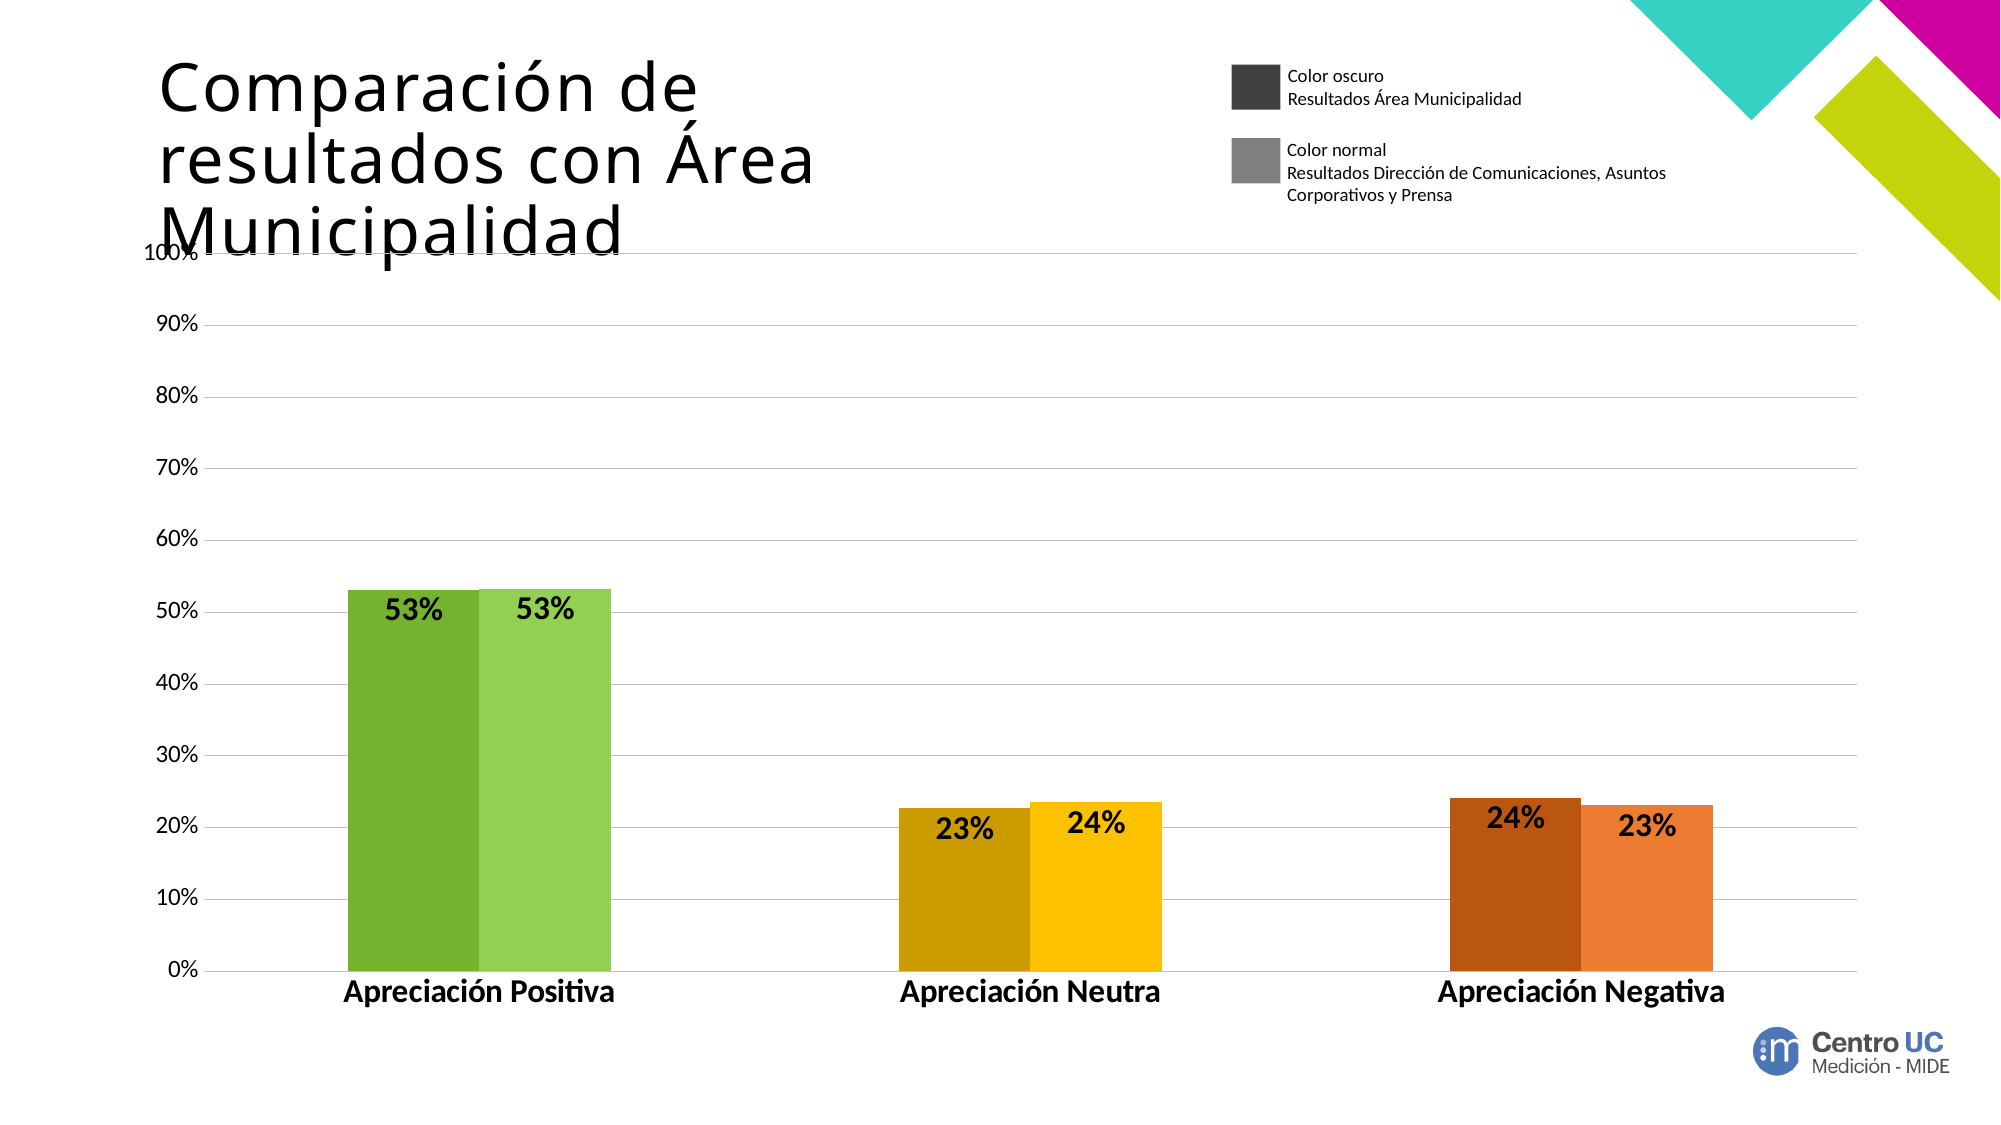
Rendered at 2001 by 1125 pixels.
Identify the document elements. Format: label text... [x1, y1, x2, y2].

picture [1753, 1025, 1951, 1077]
title Comparación de resultados con Área Municipalidad [158, 54, 1047, 155]
text_box [1231, 64, 1273, 111]
chart [107, 225, 1893, 1027]
text_box [1231, 137, 1272, 184]
text_box Color normal Resultados Dirección de Comunicaciones, Asuntos Corporativos y Prensa [1272, 130, 1751, 213]
text_box Color oscuro Resultados Área Municipalidad [1273, 56, 1751, 117]
